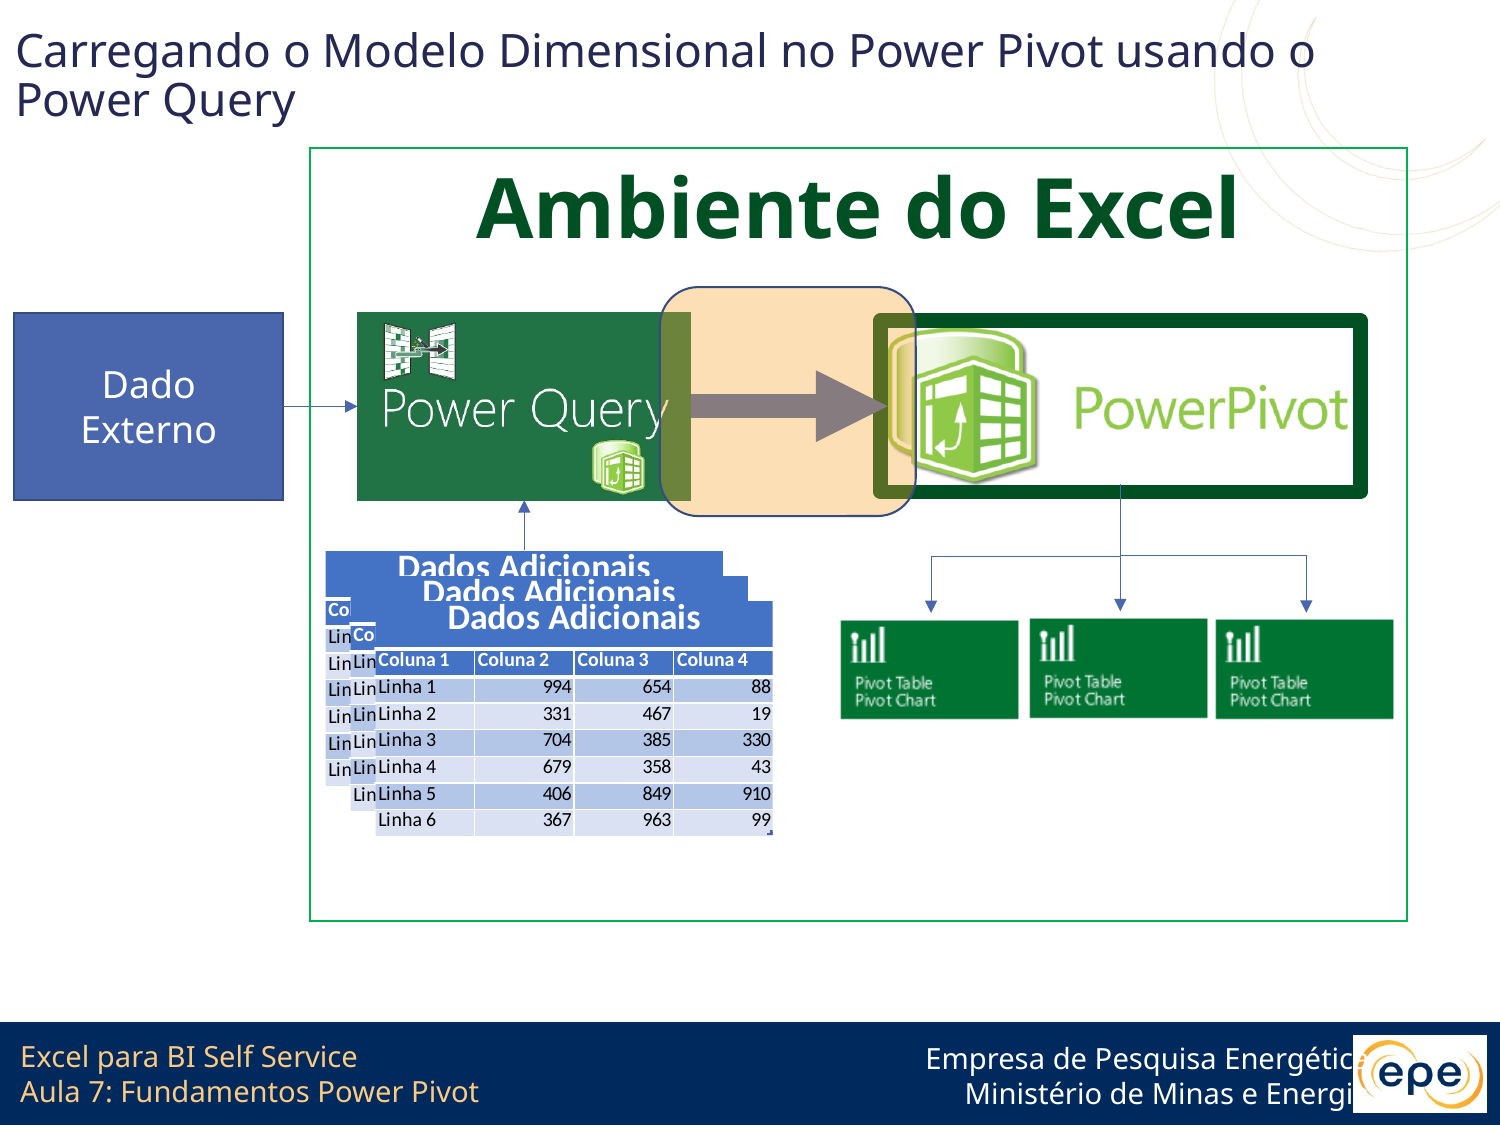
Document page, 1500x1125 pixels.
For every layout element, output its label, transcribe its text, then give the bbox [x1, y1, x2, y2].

picture [887, 327, 1353, 485]
text_box Dado Externo [13, 312, 284, 501]
picture [1353, 1035, 1487, 1113]
picture [324, 550, 775, 837]
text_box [41, 148, 1487, 326]
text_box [1149, 455, 1278, 642]
picture [1027, 611, 1400, 724]
title Carregando o Modelo Dimensional no Power Pivot usando o Power Query [0, 19, 1422, 135]
text_box Ambiente do Excel [309, 326, 1408, 922]
picture [838, 613, 1025, 725]
picture [357, 312, 691, 501]
text_box [691, 326, 917, 406]
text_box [961, 454, 1090, 644]
text_box [666, 407, 917, 518]
